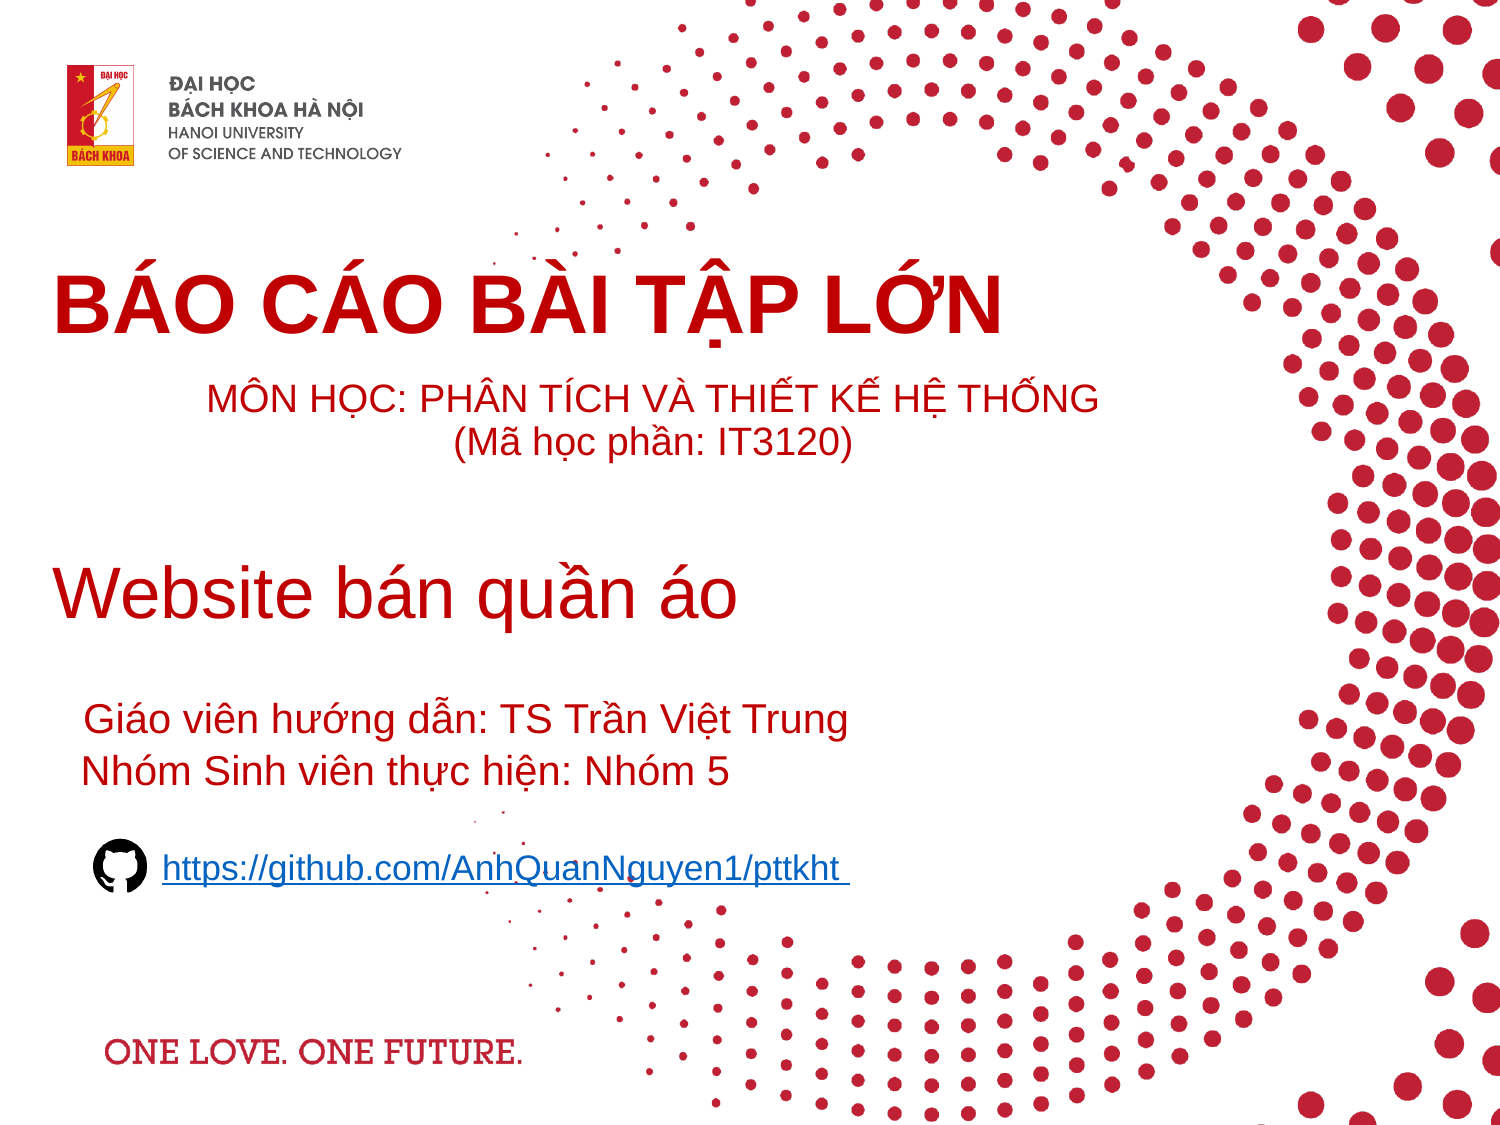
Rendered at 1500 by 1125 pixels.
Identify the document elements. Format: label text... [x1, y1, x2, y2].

picture [0, 0, 1500, 1125]
text_box https://github.com/AnhQuanNguyen1/pttkht [147, 830, 1221, 887]
text_box BÁO CÁO BÀI TẬP LỚN [37, 254, 1071, 371]
text_box Giáo viên hướng dẫn: TS Trần Việt Trung Nhóm Sinh viên thực hiện: Nhóm 5 [54, 676, 1055, 847]
text_box MÔN HỌC: PHÂN TÍCH VÀ THIẾT KẾ HỆ THỐNG (Mã học phần: IT3120) [37, 371, 1269, 481]
text_box Website bán quần áo [37, 481, 1371, 698]
